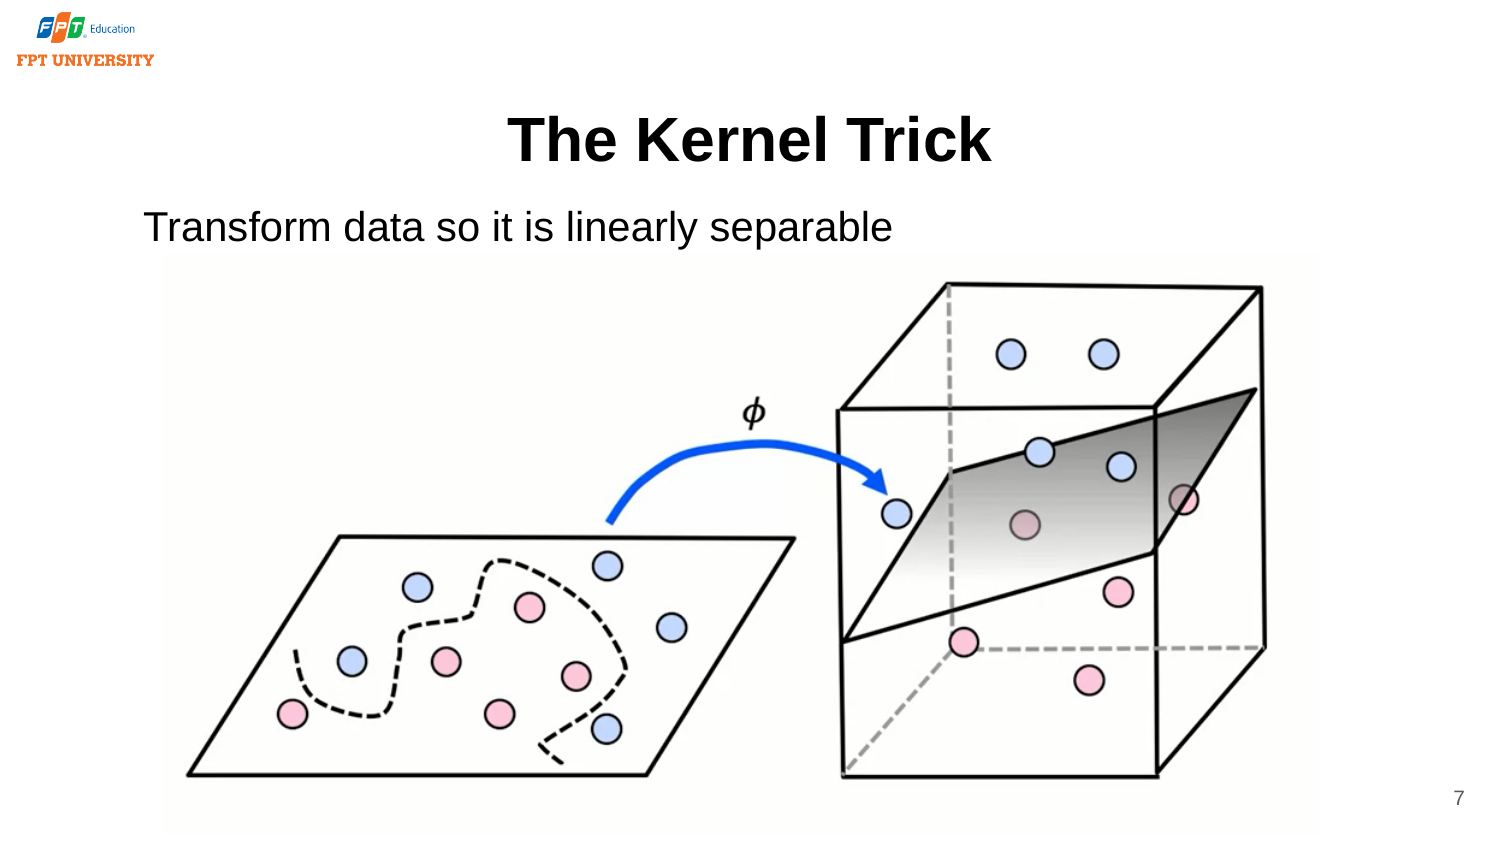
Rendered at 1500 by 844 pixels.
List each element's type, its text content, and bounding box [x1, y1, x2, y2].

title The Kernel Trick [51, 72, 1449, 167]
list Transform data so it is linearly separable [128, 176, 950, 271]
slide_number 7 [1389, 764, 1480, 830]
picture [162, 254, 1320, 834]
picture [11, 1, 160, 77]
